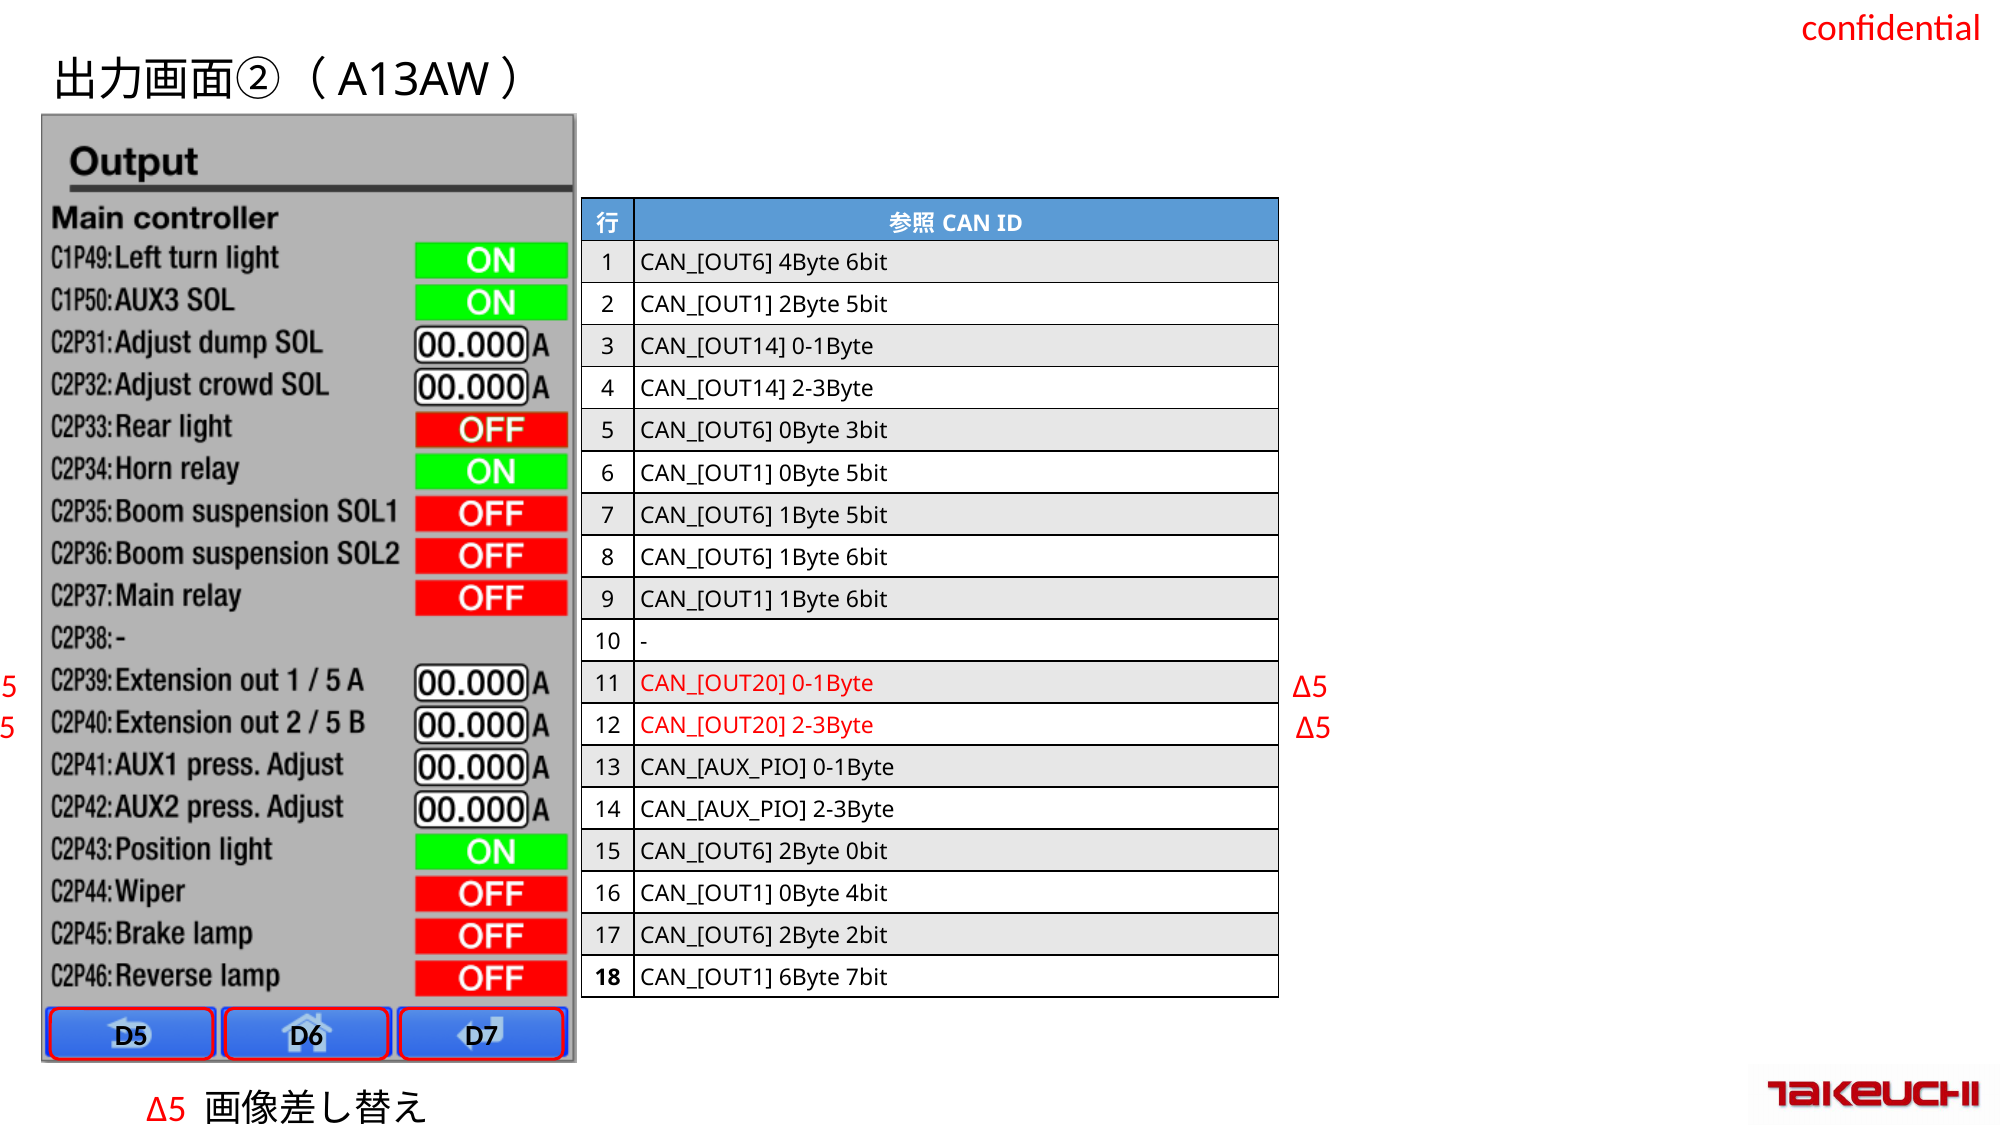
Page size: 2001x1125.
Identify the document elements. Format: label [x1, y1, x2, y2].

table_cell [582, 494, 633, 534]
table_cell [582, 704, 633, 744]
picture [1748, 1064, 2000, 1125]
table_cell [582, 872, 633, 912]
table_cell [635, 283, 1278, 324]
table_cell [635, 746, 1278, 786]
table_cell [635, 872, 1278, 912]
table_cell [635, 494, 1278, 534]
table_cell [582, 325, 633, 366]
table_header [582, 199, 633, 240]
table_cell [582, 241, 633, 282]
text_box [0, 656, 33, 753]
table_header [635, 199, 1278, 240]
table_cell [582, 452, 633, 492]
table_cell [582, 536, 633, 576]
table_cell [635, 536, 1278, 576]
text_box [131, 1076, 542, 1125]
table_cell [635, 367, 1278, 408]
table_cell [635, 914, 1278, 954]
table_cell [635, 662, 1278, 702]
table_cell [582, 956, 633, 996]
table_cell [635, 325, 1278, 366]
table_cell [582, 788, 633, 828]
table_cell [582, 367, 633, 408]
table_cell [582, 283, 633, 324]
table_cell [582, 746, 633, 786]
table_cell [635, 830, 1278, 870]
title [37, 0, 604, 183]
table_cell [635, 956, 1278, 996]
table_cell [582, 830, 633, 870]
table_cell [582, 662, 633, 702]
text_box [1278, 656, 1347, 753]
table_cell [635, 409, 1278, 450]
table_cell [635, 452, 1278, 492]
table_cell [635, 788, 1278, 828]
table_cell [635, 578, 1278, 618]
table_cell [582, 409, 633, 450]
table_cell [582, 914, 633, 954]
table_cell [635, 620, 1278, 660]
table_cell [582, 620, 633, 660]
table_cell [635, 241, 1278, 282]
table_cell [635, 704, 1278, 744]
picture [41, 113, 577, 1063]
table_cell [582, 578, 633, 618]
